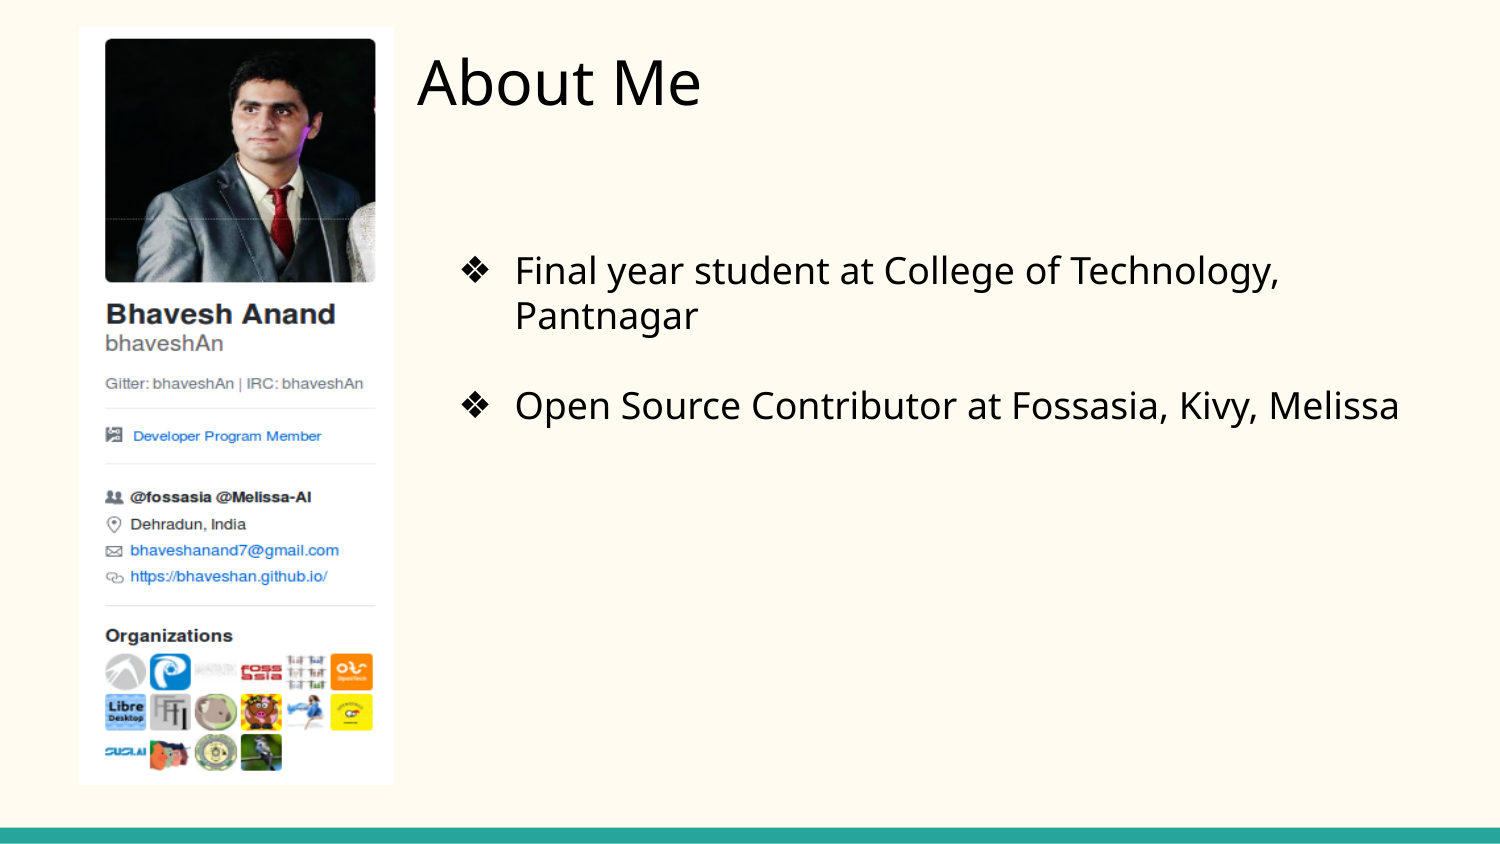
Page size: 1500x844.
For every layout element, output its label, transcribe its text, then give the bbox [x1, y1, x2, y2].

title About Me [402, 27, 1403, 232]
picture [78, 27, 394, 785]
title Final year student at College of Technology, Pantnagar Open Source Contributor at Fossasia, Kivy, Melissa [424, 231, 1446, 670]
